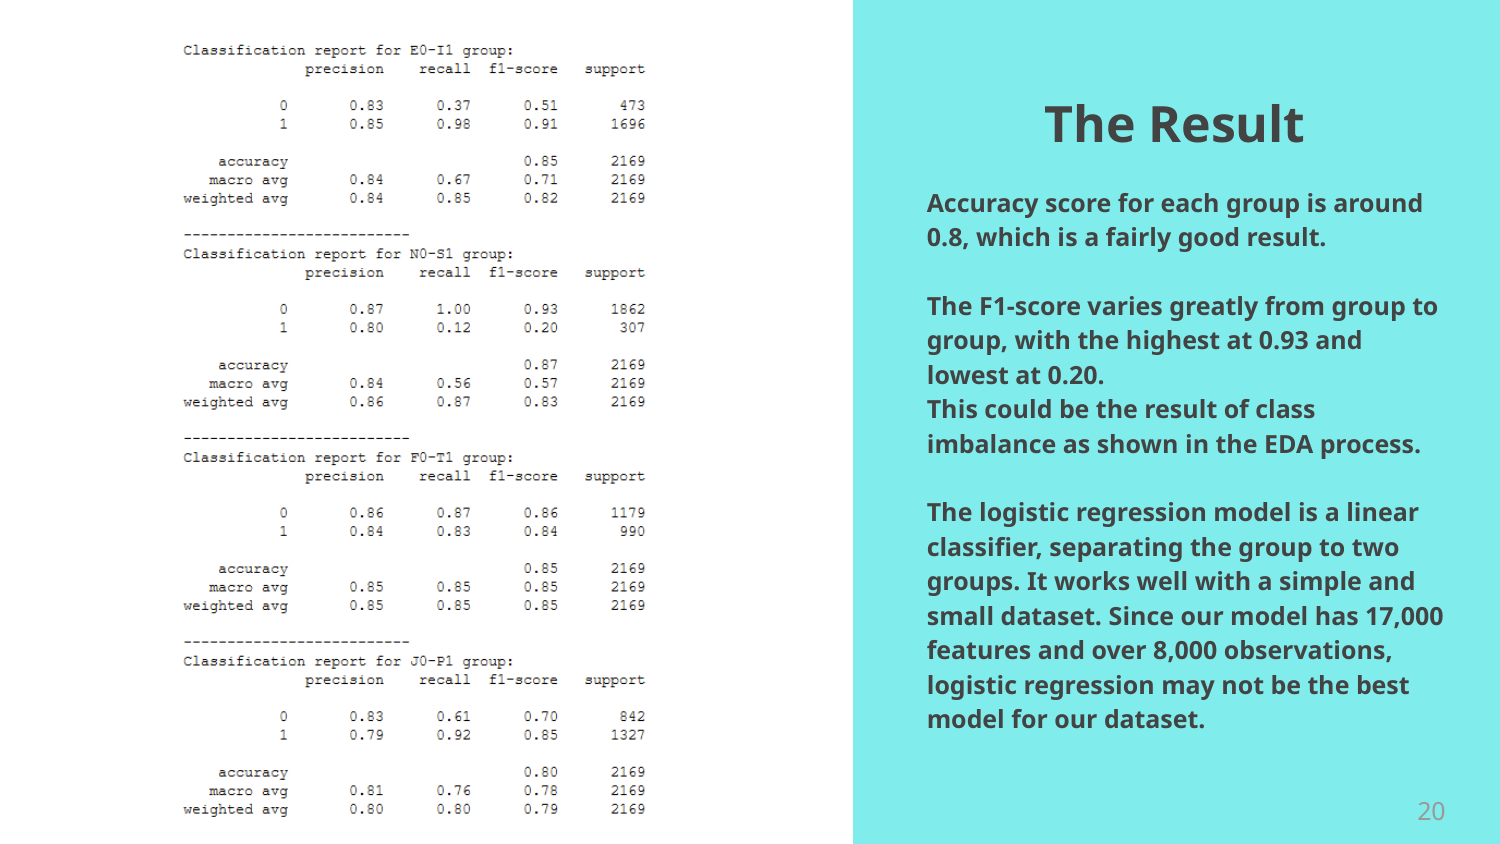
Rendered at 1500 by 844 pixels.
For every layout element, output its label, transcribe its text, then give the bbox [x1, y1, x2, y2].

picture [155, 35, 665, 830]
list Accuracy score for each group is around 0.8, which is a fairly good result. The F1-score varies greatly from group to group, with the highest at 0.93 and lowest at 0.20. This could be the result of class imbalance as shown in the EDA process. The logistic regression model is a linear classifier, separating the group to two groups. It works well with a simple and small dataset. Since our model has 17,000 features and over 8,000 observations, logistic regression may not be the best model for our dataset. [911, 168, 1466, 634]
slide_number ‹#› [1402, 764, 1493, 830]
title The Result [857, 77, 1493, 168]
